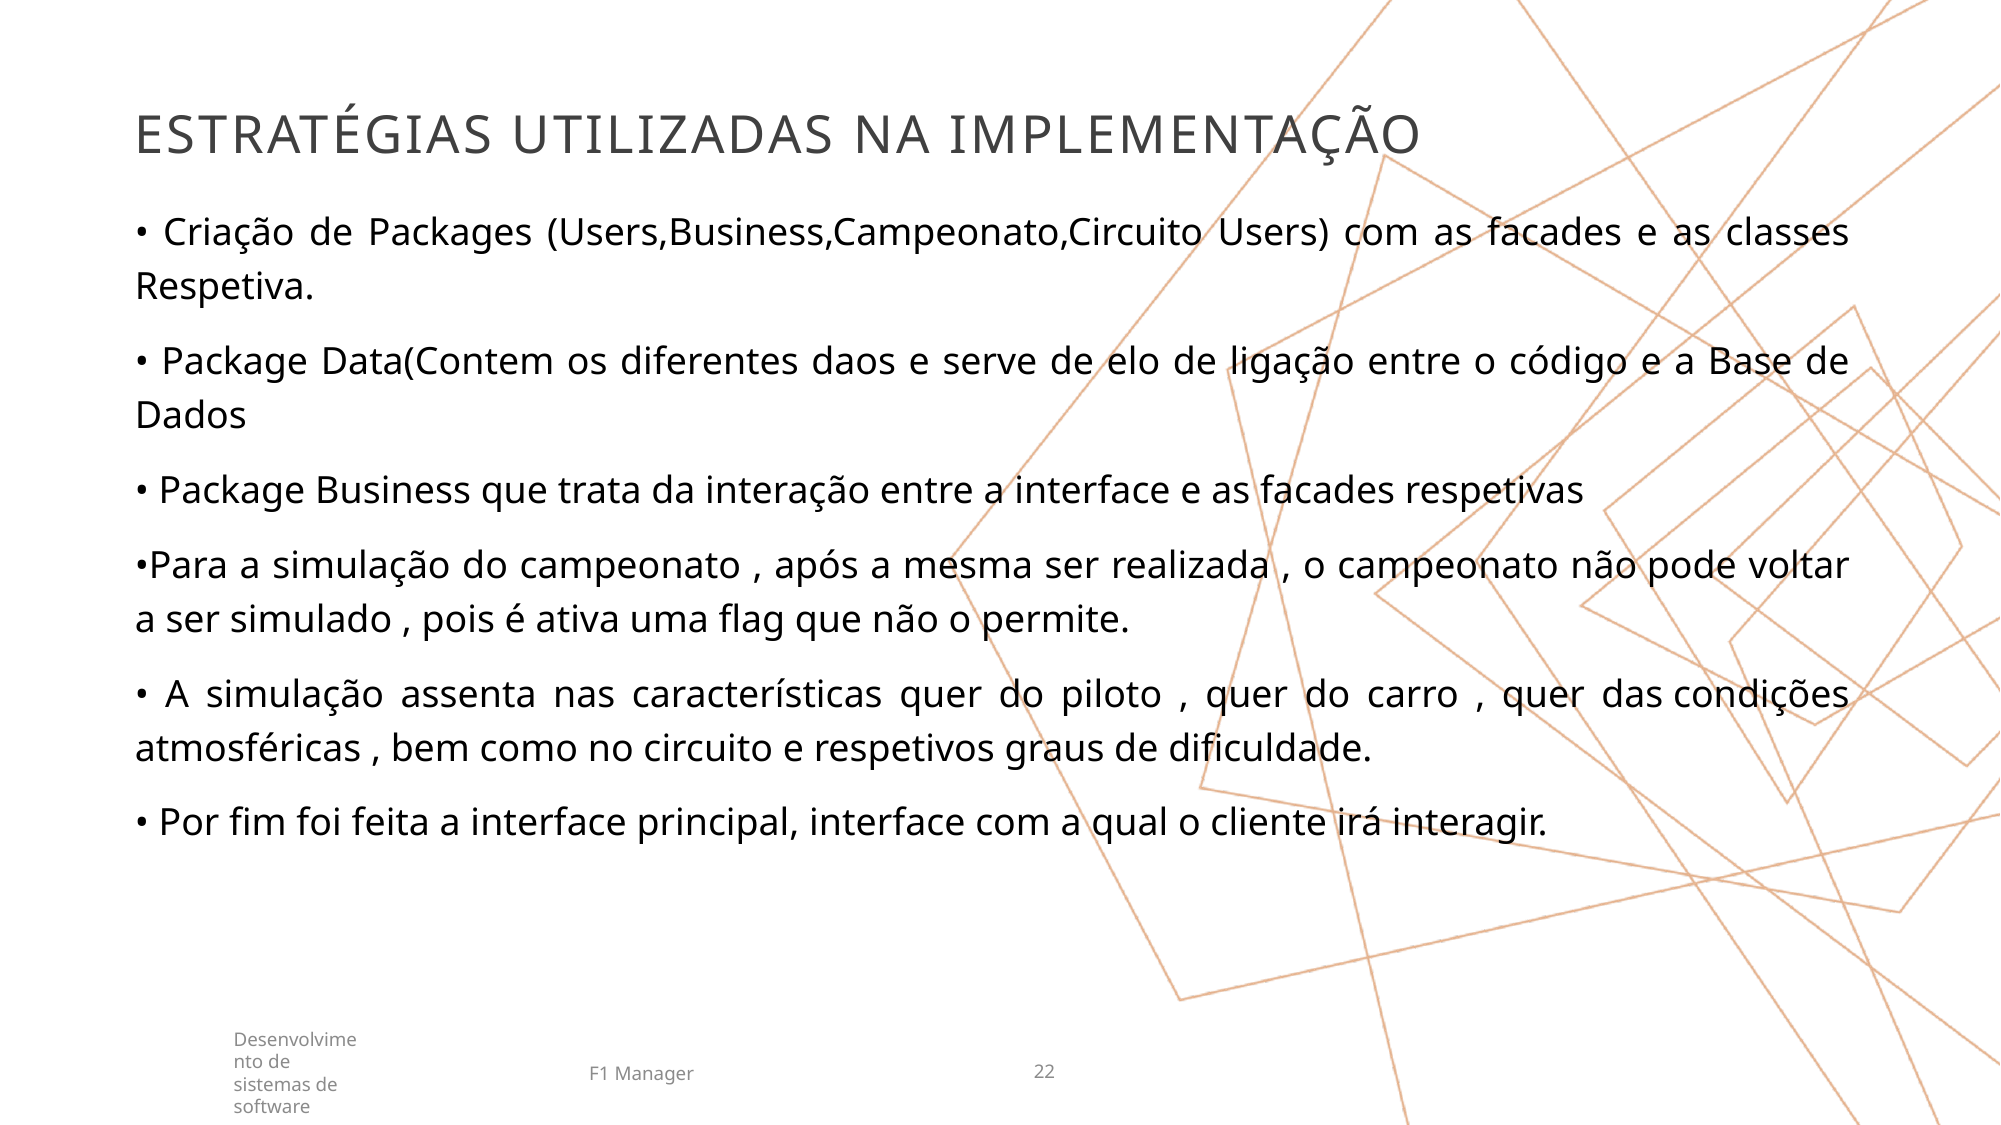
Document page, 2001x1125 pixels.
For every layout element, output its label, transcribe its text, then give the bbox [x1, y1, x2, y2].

list • Criação de Packages (Users,Business,Campeonato,Circuito Users) com as facades e as classes Respetiva. • Package Data(Contem os diferentes daos e serve de elo de ligação entre o código e a Base de Dados • Package Business que trata da interação entre a interface e as facades respetivas •Para a simulação do campeonato , após a mesma ser realizada , o campeonato não pode voltar a ser simulado , pois é ativa uma flag que não o permite. • A simulação assenta nas características quer do piloto , quer do carro , quer das condições atmosféricas , bem como no circuito e respetivos graus de dificuldade. • Por fim foi feita a interface principal, interface com a qual o cliente irá interagir. [119, 191, 1867, 1009]
slide_number 22 [908, 1042, 1071, 1103]
picture [900, 0, 2000, 1125]
footer F1 Manager [437, 1042, 846, 1103]
title Estratégias UTILIZADAS NA IMPLEMENTAÇÃO [119, 54, 1567, 173]
slide_number Desenvolvimento de sistemas de software [218, 1042, 381, 1103]
